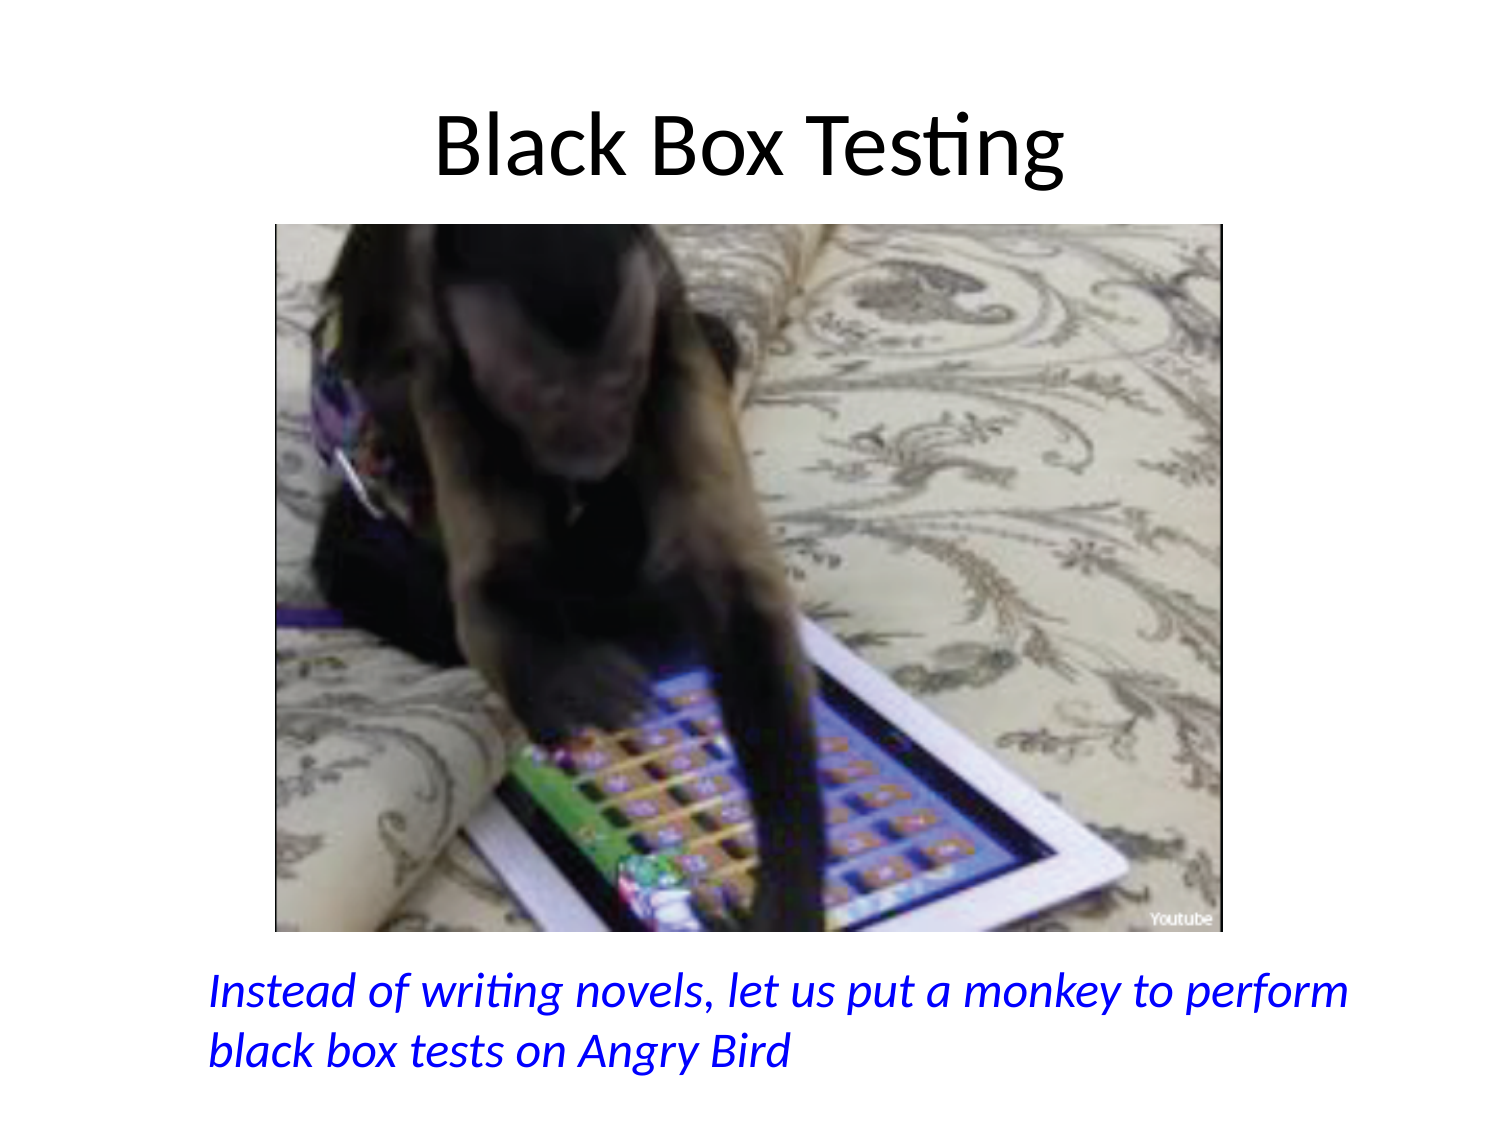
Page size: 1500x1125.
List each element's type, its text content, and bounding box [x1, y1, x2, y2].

text_box Instead of writing novels, let us put a monkey to perform black box tests on Angry Bird [193, 949, 1377, 1085]
title Black Box Testing [75, 45, 1425, 233]
picture [274, 224, 1224, 932]
